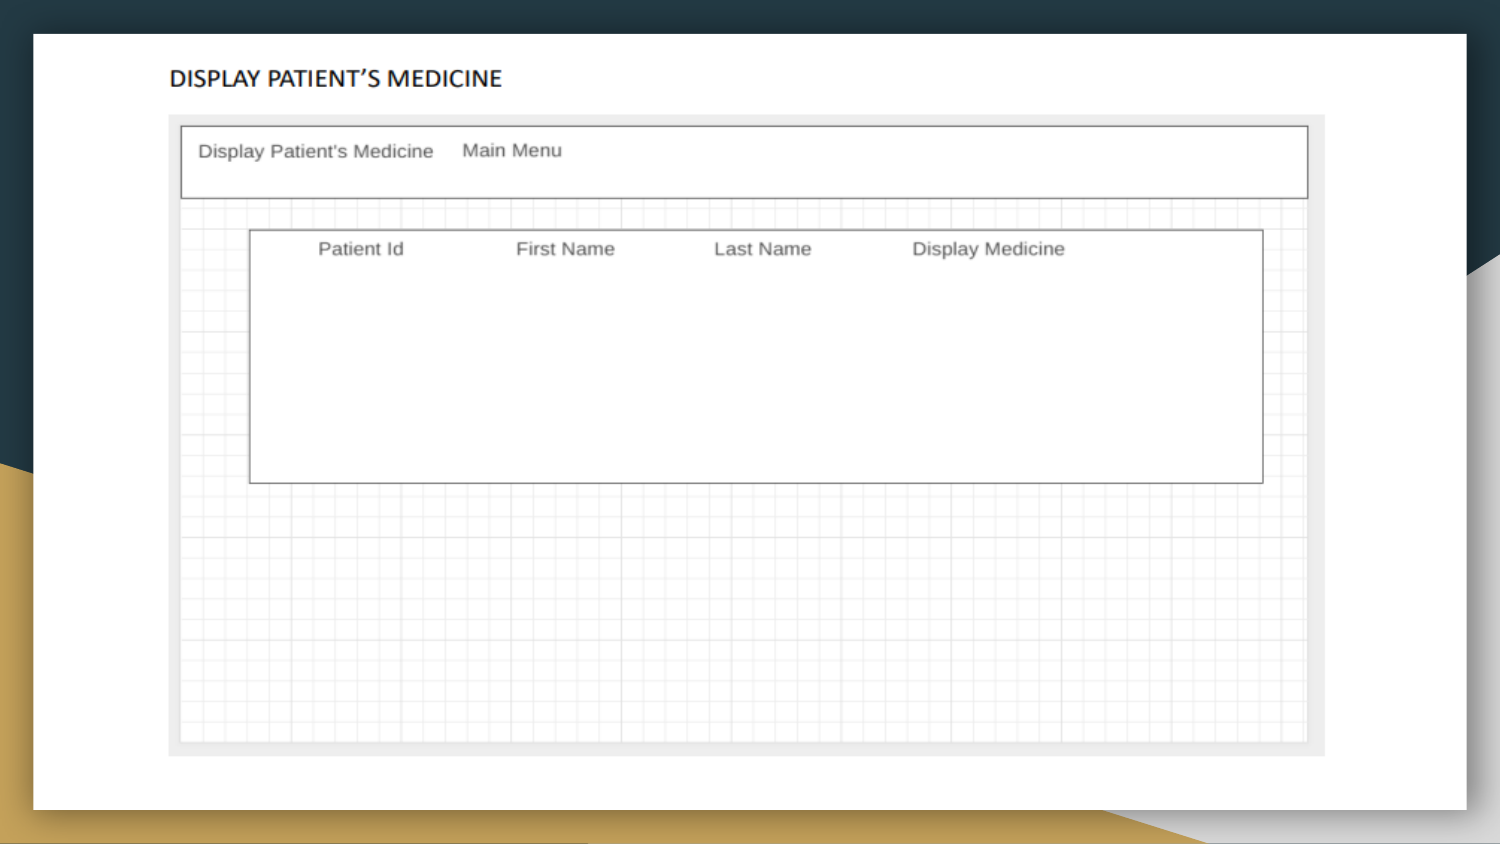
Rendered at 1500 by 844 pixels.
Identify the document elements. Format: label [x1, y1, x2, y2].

picture [141, 47, 1359, 787]
